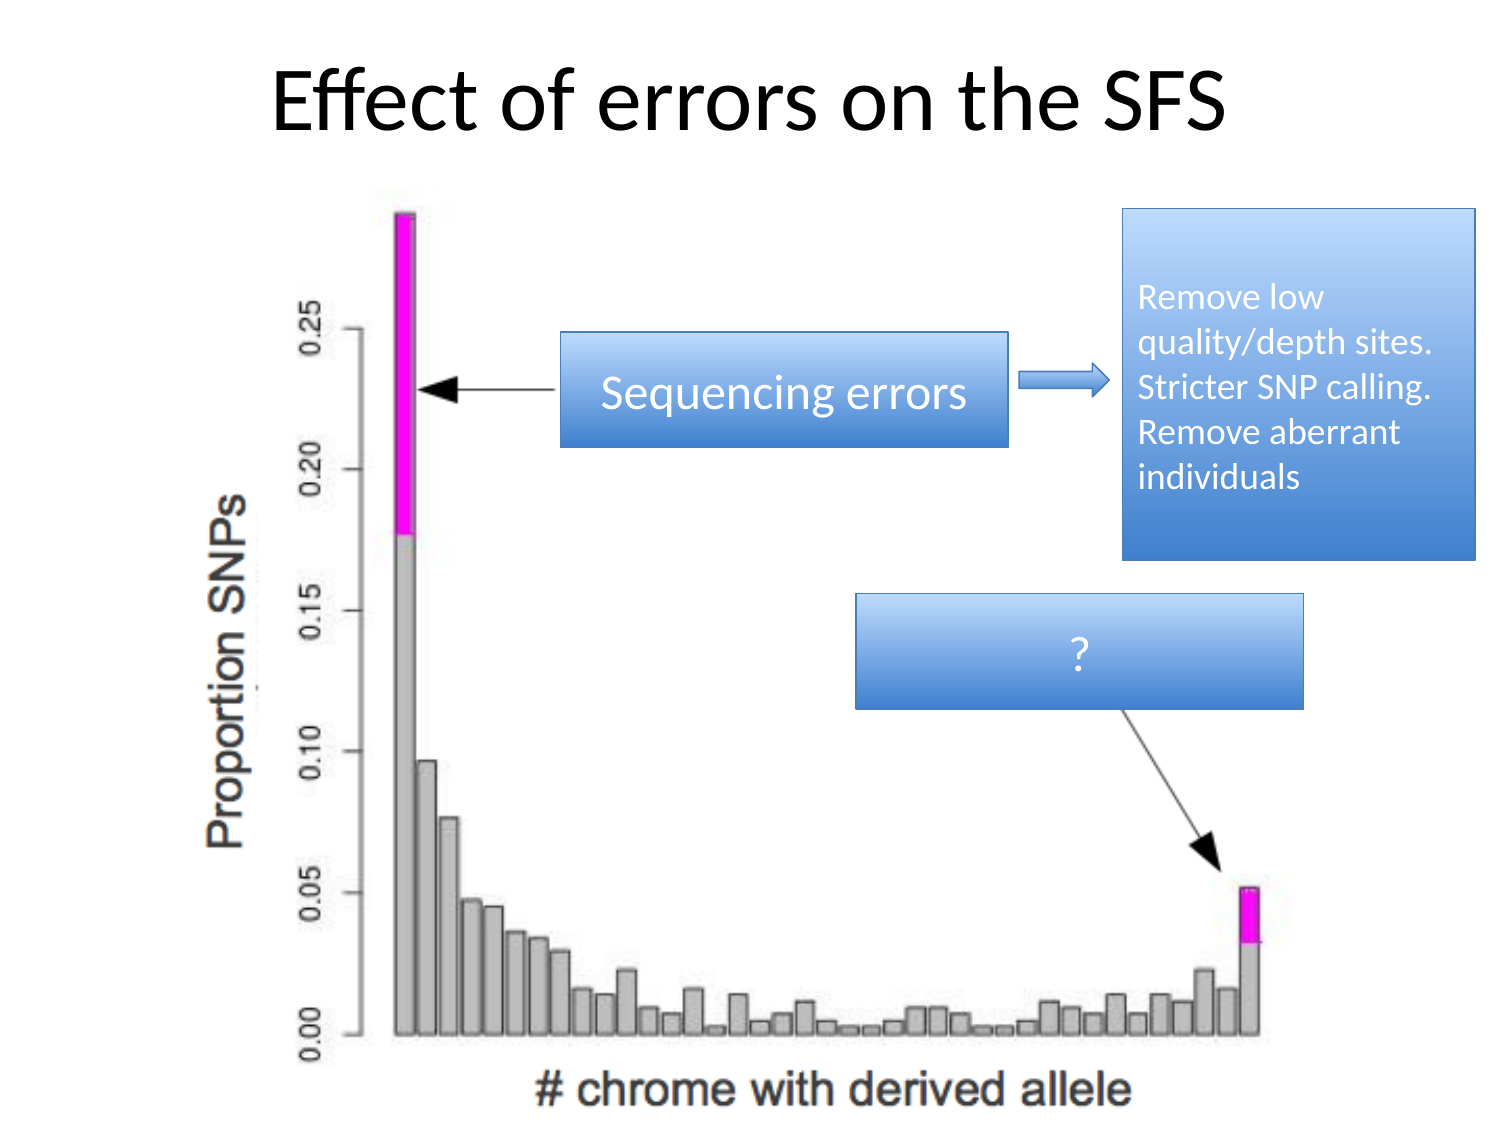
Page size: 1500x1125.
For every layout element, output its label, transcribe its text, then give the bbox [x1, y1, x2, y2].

text_box Remove low quality/depth sites. Stricter SNP calling. Remove aberrant individuals [1303, 208, 1476, 561]
picture [199, 187, 1299, 1125]
title Effect of errors on the SFS [75, 0, 1425, 188]
